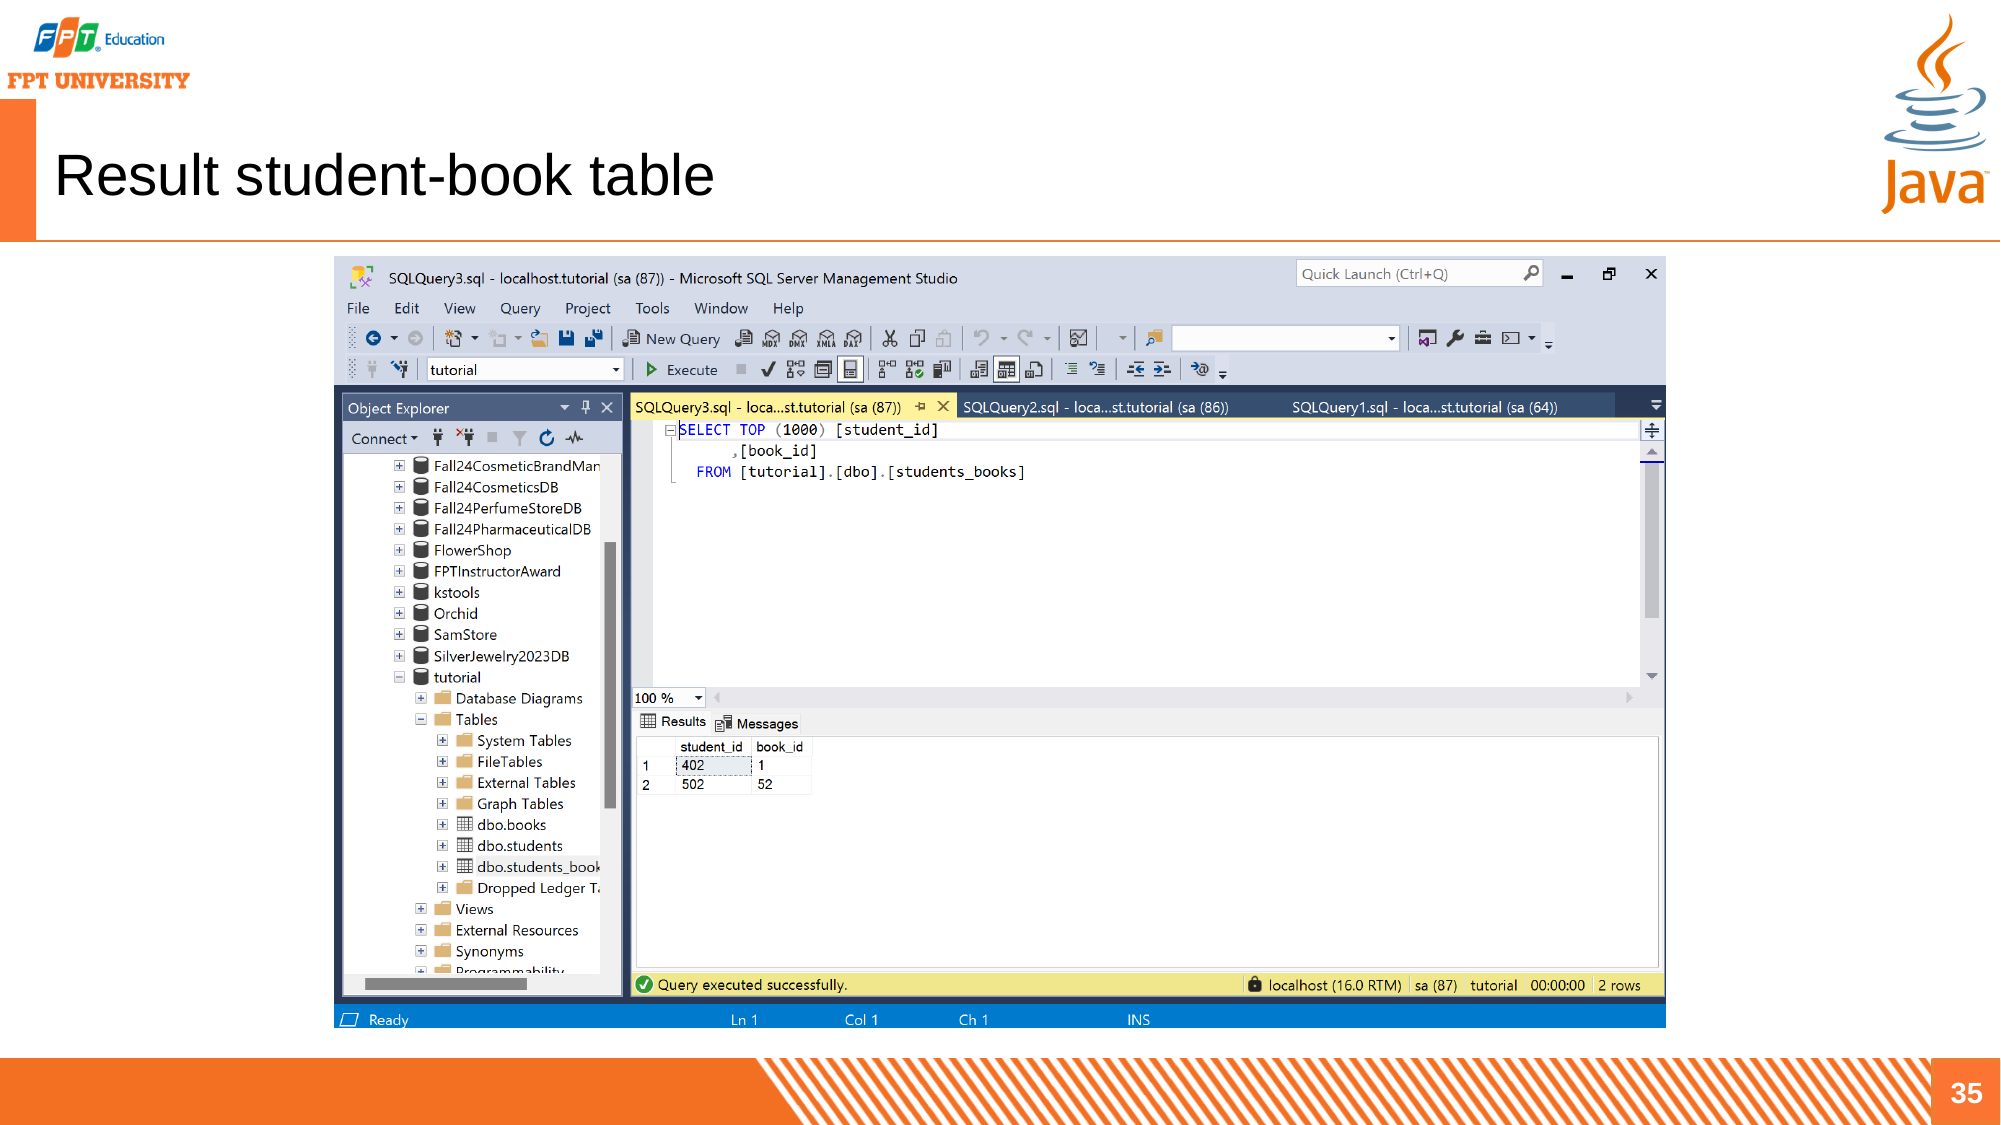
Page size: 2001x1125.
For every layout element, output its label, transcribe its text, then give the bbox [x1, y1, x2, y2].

picture [0, 1058, 1934, 1125]
picture [0, 2, 197, 99]
picture [334, 256, 1666, 1029]
title Result student-book table [39, 123, 1872, 230]
slide_number 35 [1933, 1059, 2000, 1124]
picture [1868, 4, 2000, 226]
